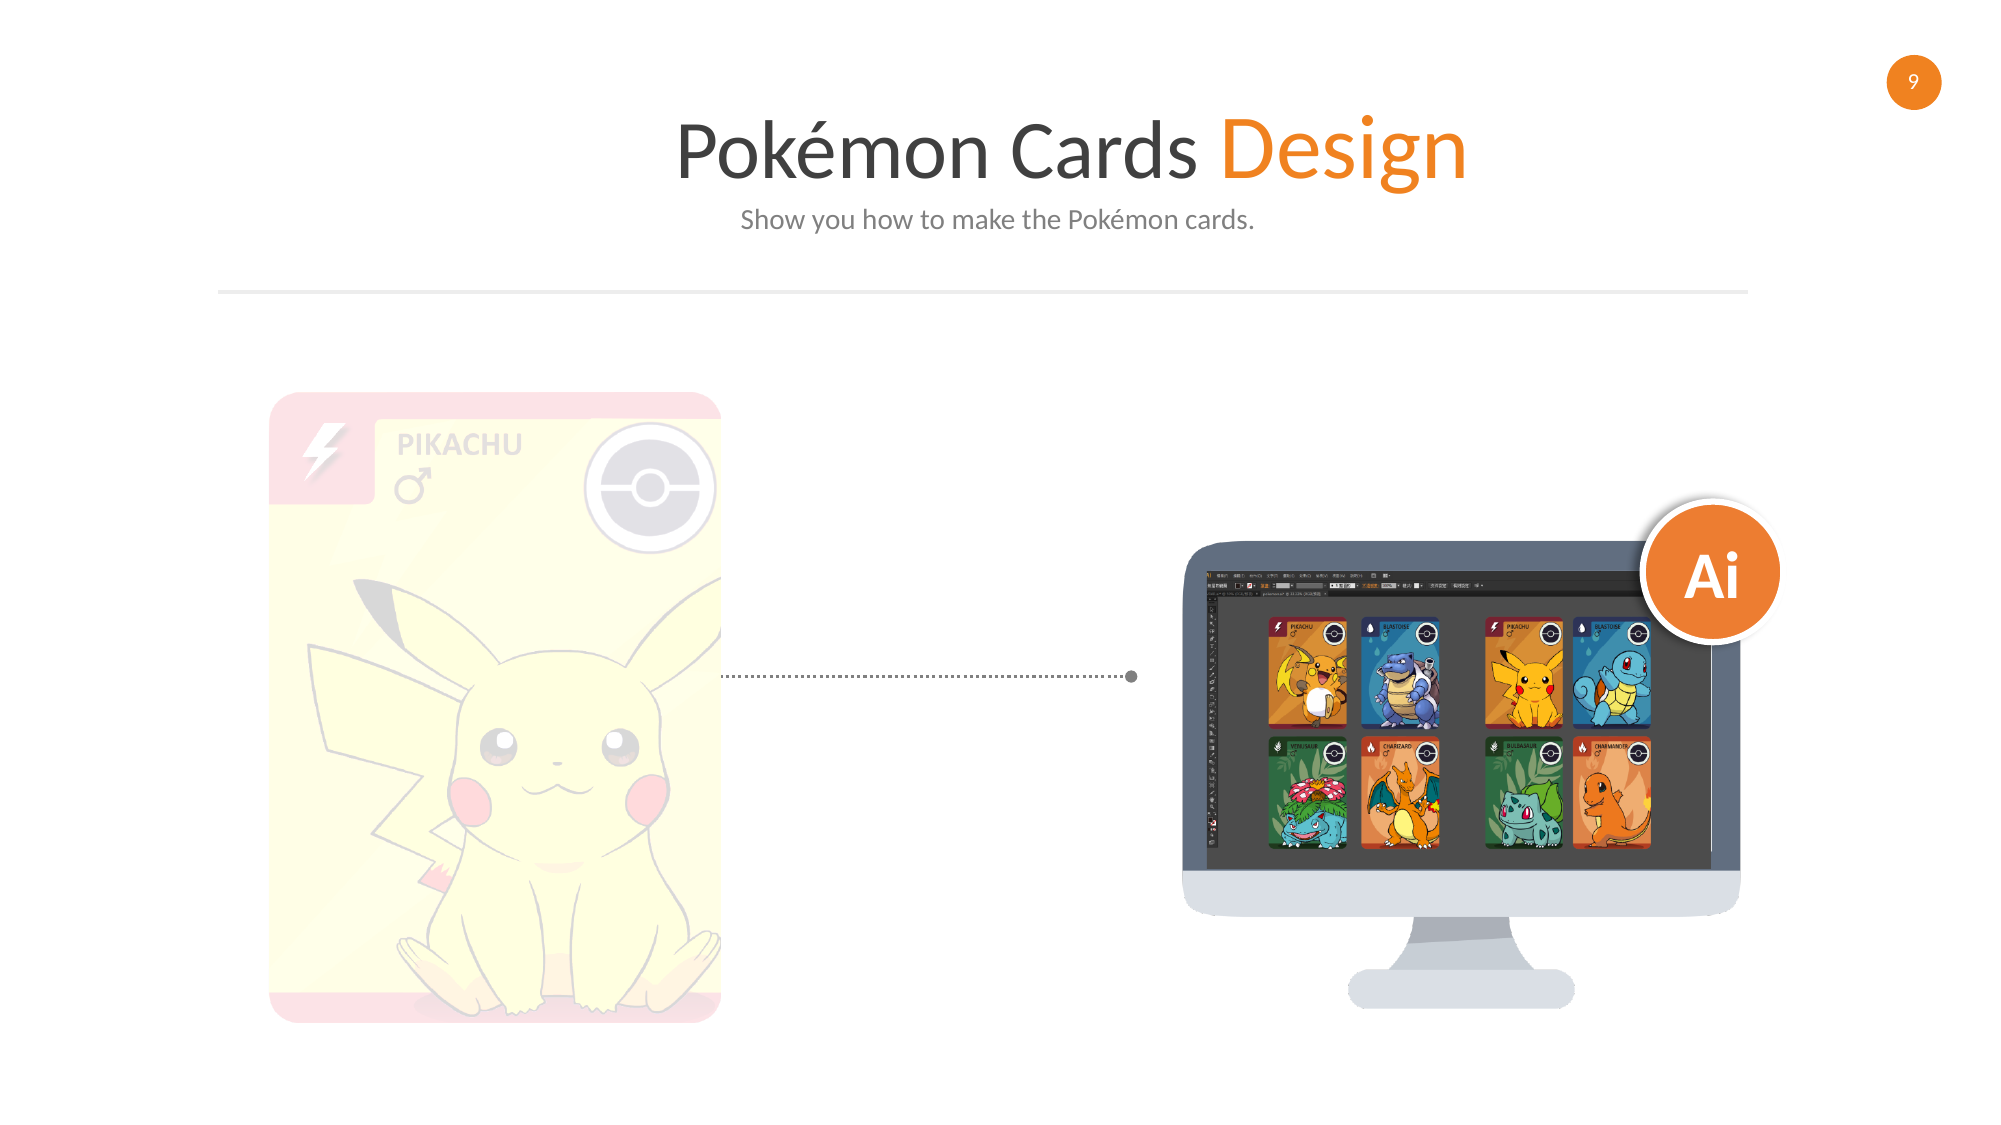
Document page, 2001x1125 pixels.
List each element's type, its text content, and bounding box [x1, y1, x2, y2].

picture [262, 392, 721, 1023]
picture [1148, 530, 1764, 1041]
text_box Ai [1655, 500, 1785, 622]
text_box Show you how to make the Pokémon cards. [605, 193, 1391, 243]
text_box Pokémon Cards Design [503, 79, 1643, 204]
slide_number 9 [1875, 50, 1952, 110]
